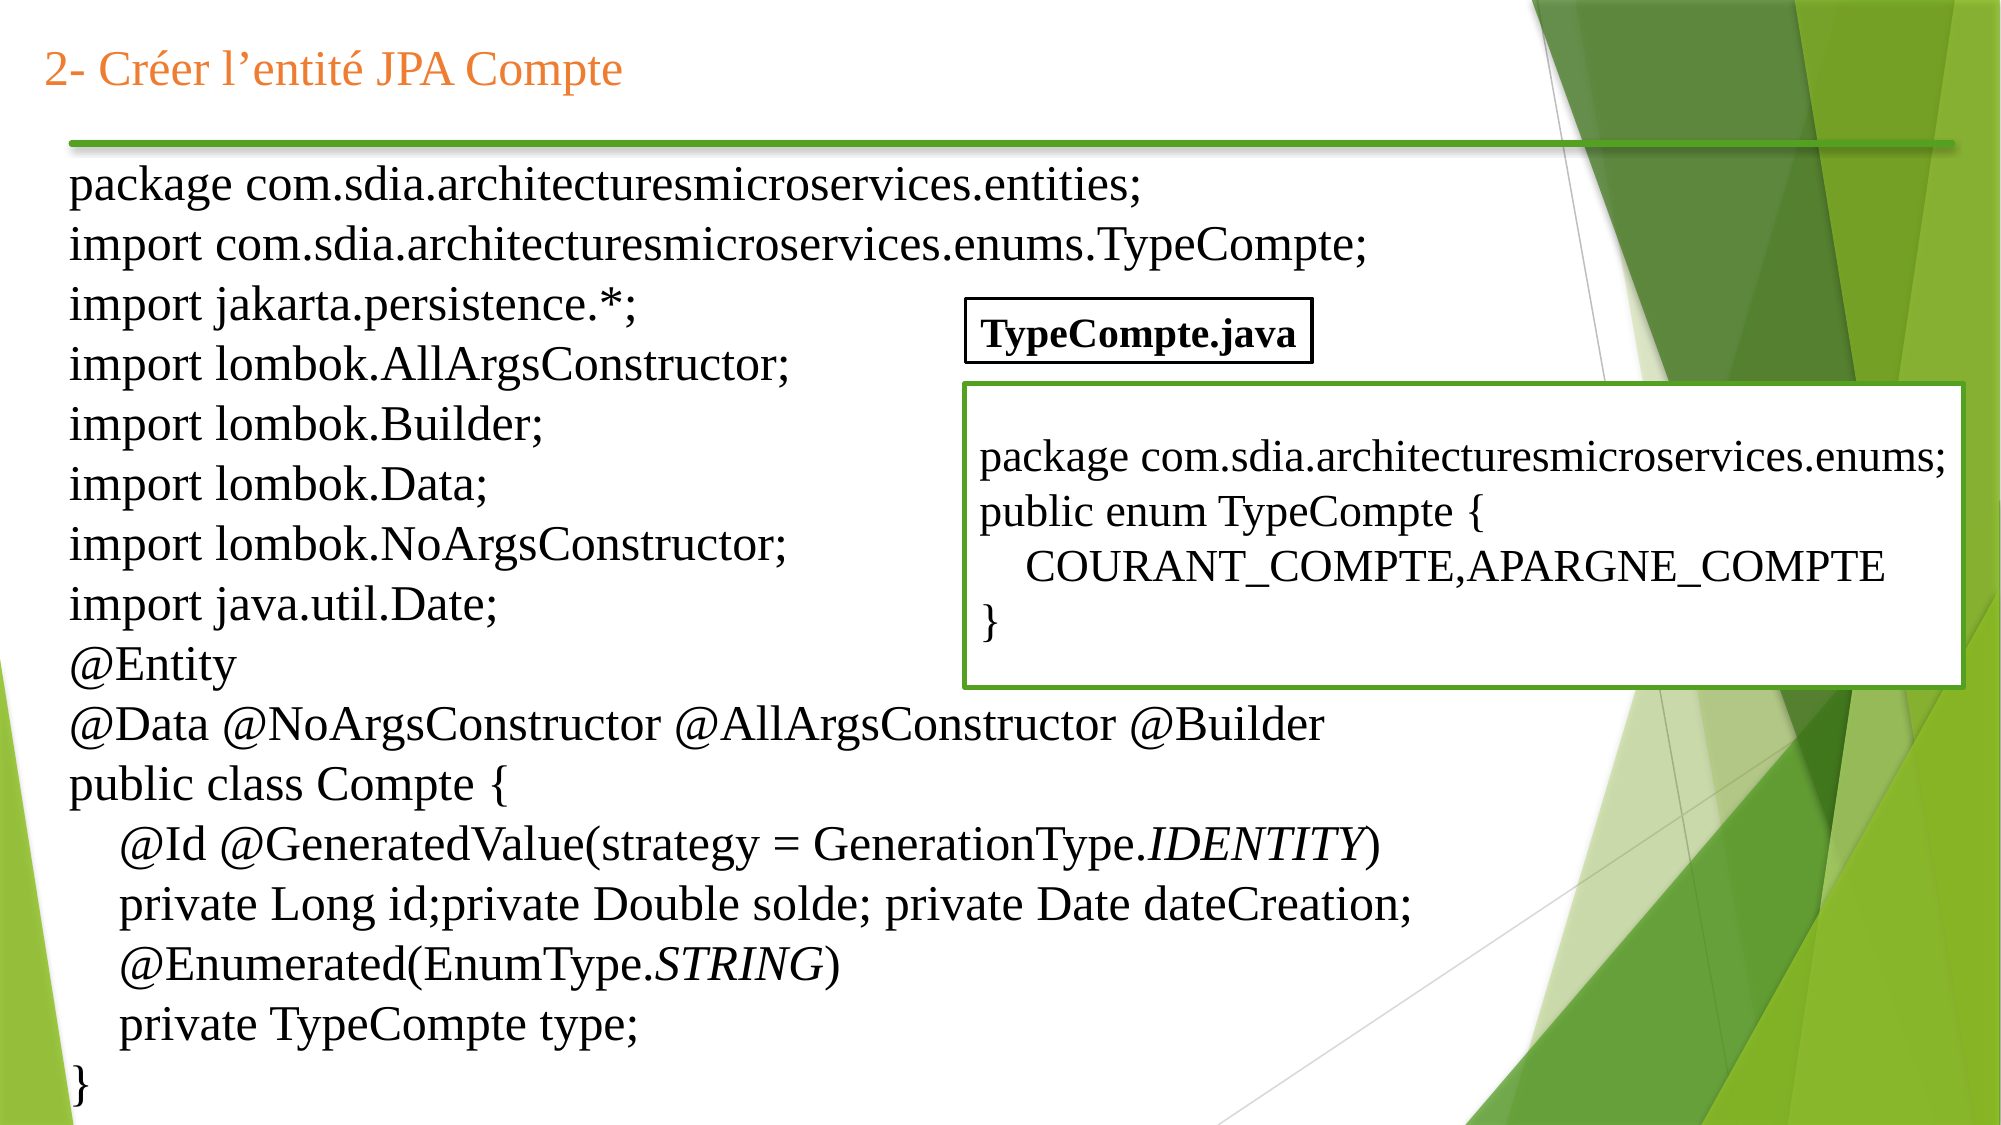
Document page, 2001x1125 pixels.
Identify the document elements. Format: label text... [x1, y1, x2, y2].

text_box 2- Créer l’entité JPA Compte [29, 28, 1964, 104]
text_box TypeCompte.java [965, 298, 1313, 363]
text_box package com.sdia.architecturesmicroservices.entities; import com.sdia.architecturesmicroservices.enums.TypeCompte; import jakarta.persistence.*; import lombok.AllArgsConstructor; import lombok.Builder; import lombok.Data; import lombok.NoArgsConstructor; import java.util.Date; @Entity @Data @NoArgsConstructor @AllArgsConstructor @Builder public class Compte { @Id @GeneratedValue(strategy = GenerationType.IDENTITY) private Long id;private Double solde; private Date dateCreation; @Enumerated(EnumType.STRING) private TypeCompte type; } [54, 143, 1946, 1125]
text_box package com.sdia.architecturesmicroservices.enums; public enum TypeCompte { COURANT_COMPTE,APARGNE_COMPTE } [963, 382, 1965, 689]
